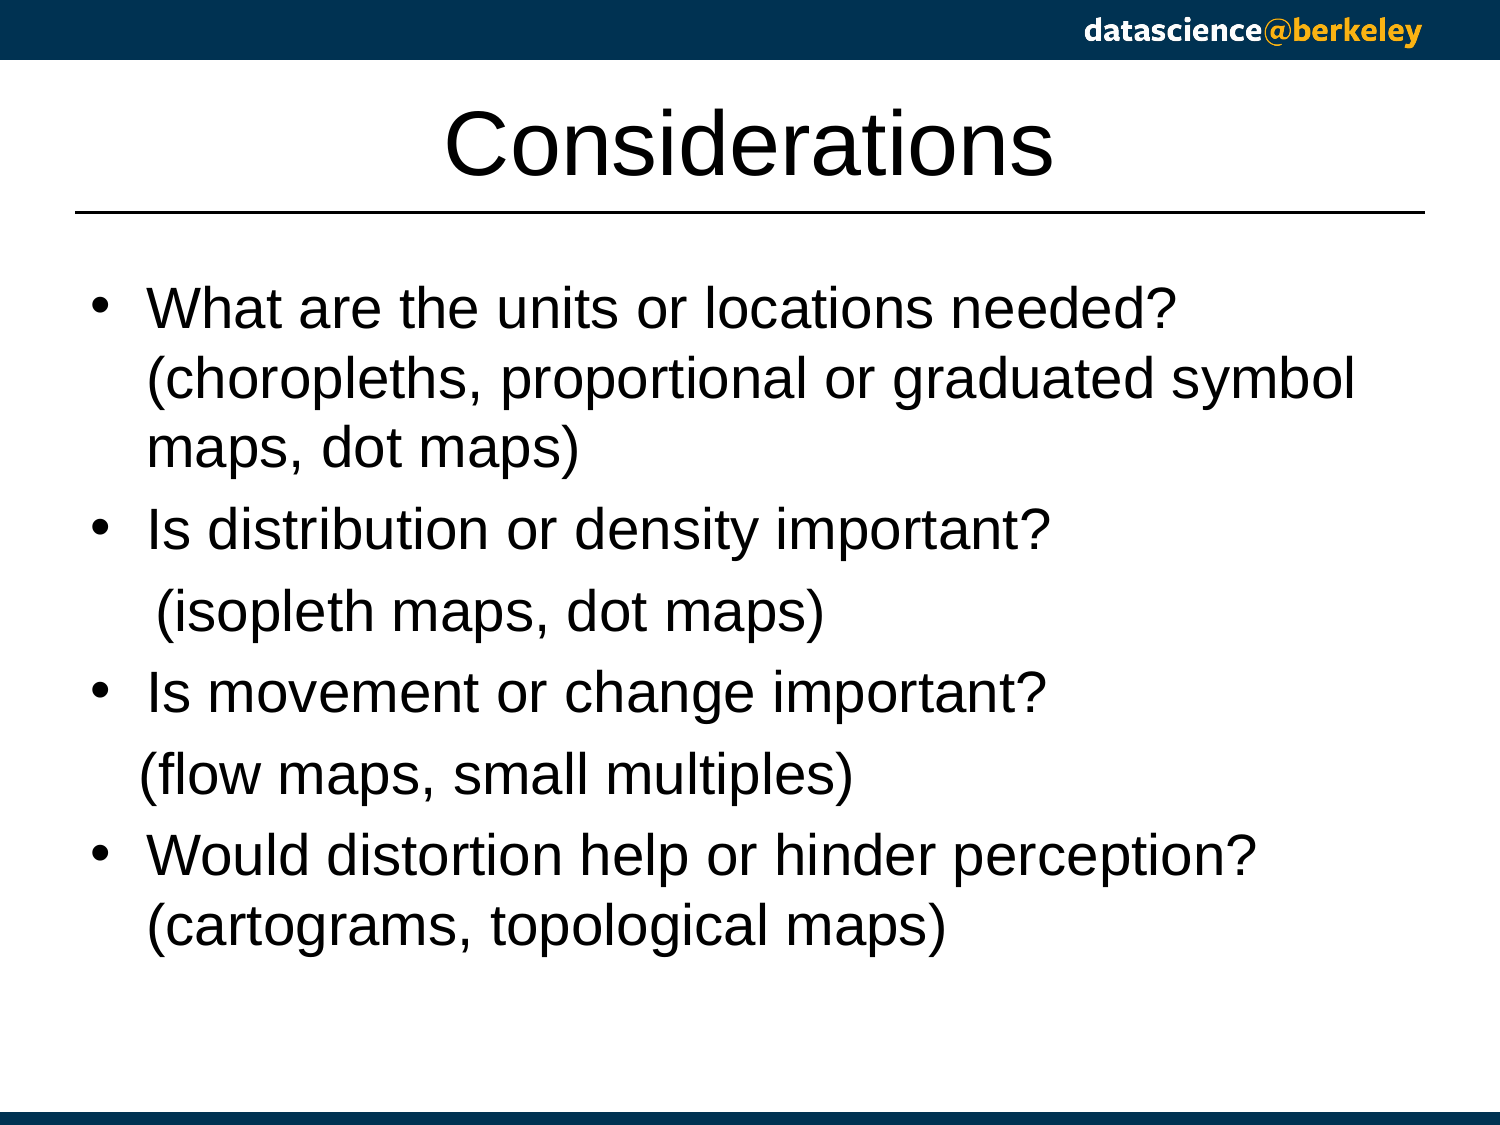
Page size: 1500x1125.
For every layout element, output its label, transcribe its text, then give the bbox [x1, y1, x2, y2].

title Considerations [75, 45, 1425, 233]
list What are the units or locations needed? (choropleths, proportional or graduated symbol maps, dot maps) Is distribution or density important? (isopleth maps, dot maps) Is movement or change important? (flow maps, small multiples) Would distortion help or hinder perception? (cartograms, topological maps) [75, 262, 1425, 1005]
picture [1079, 10, 1431, 52]
